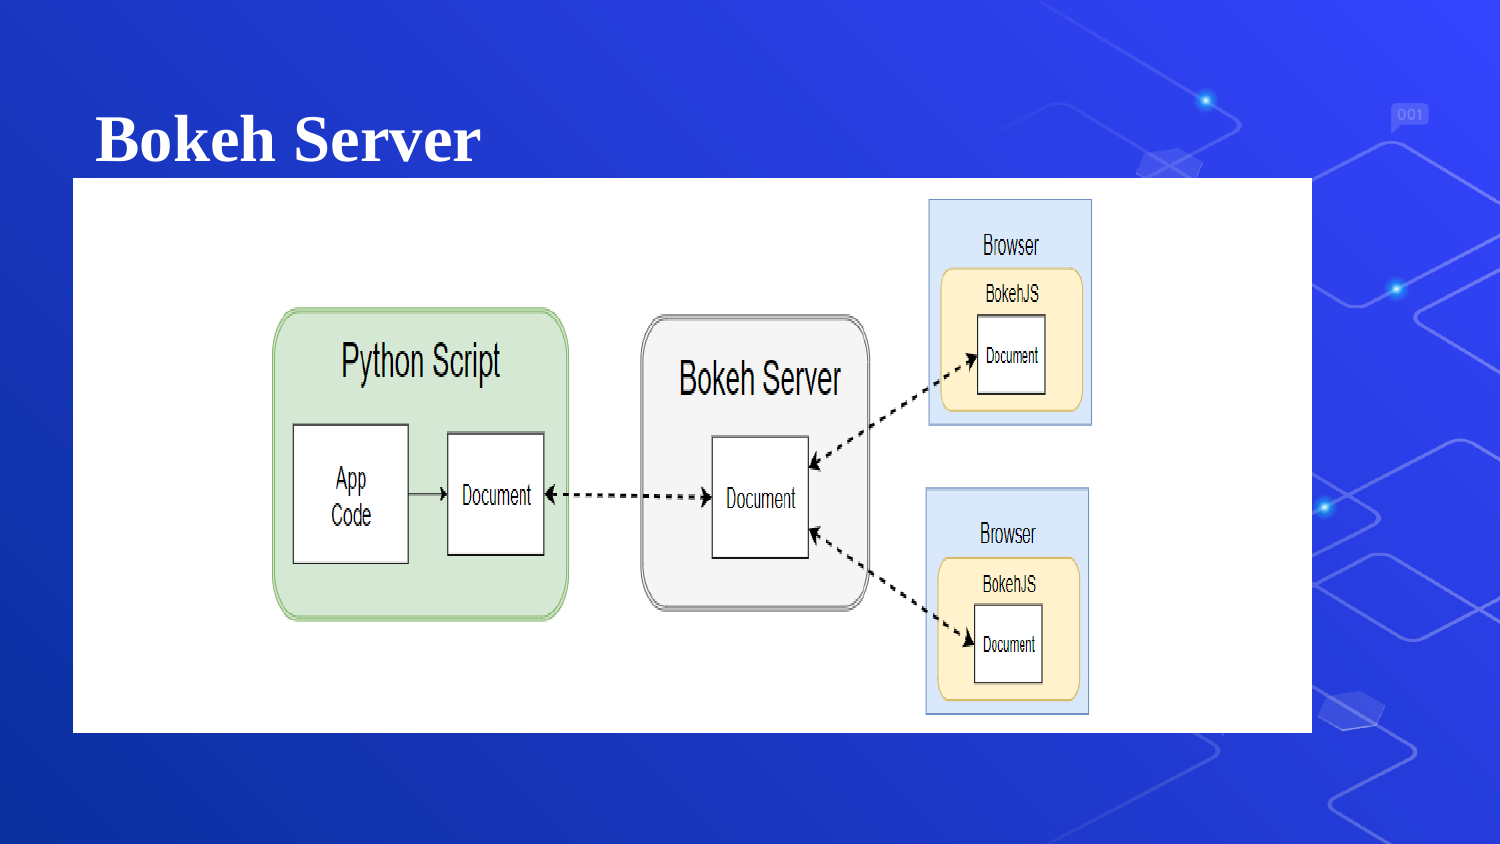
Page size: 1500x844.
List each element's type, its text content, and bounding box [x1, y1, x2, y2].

picture [0, 0, 1500, 844]
title Bokeh Server [95, 33, 1082, 175]
